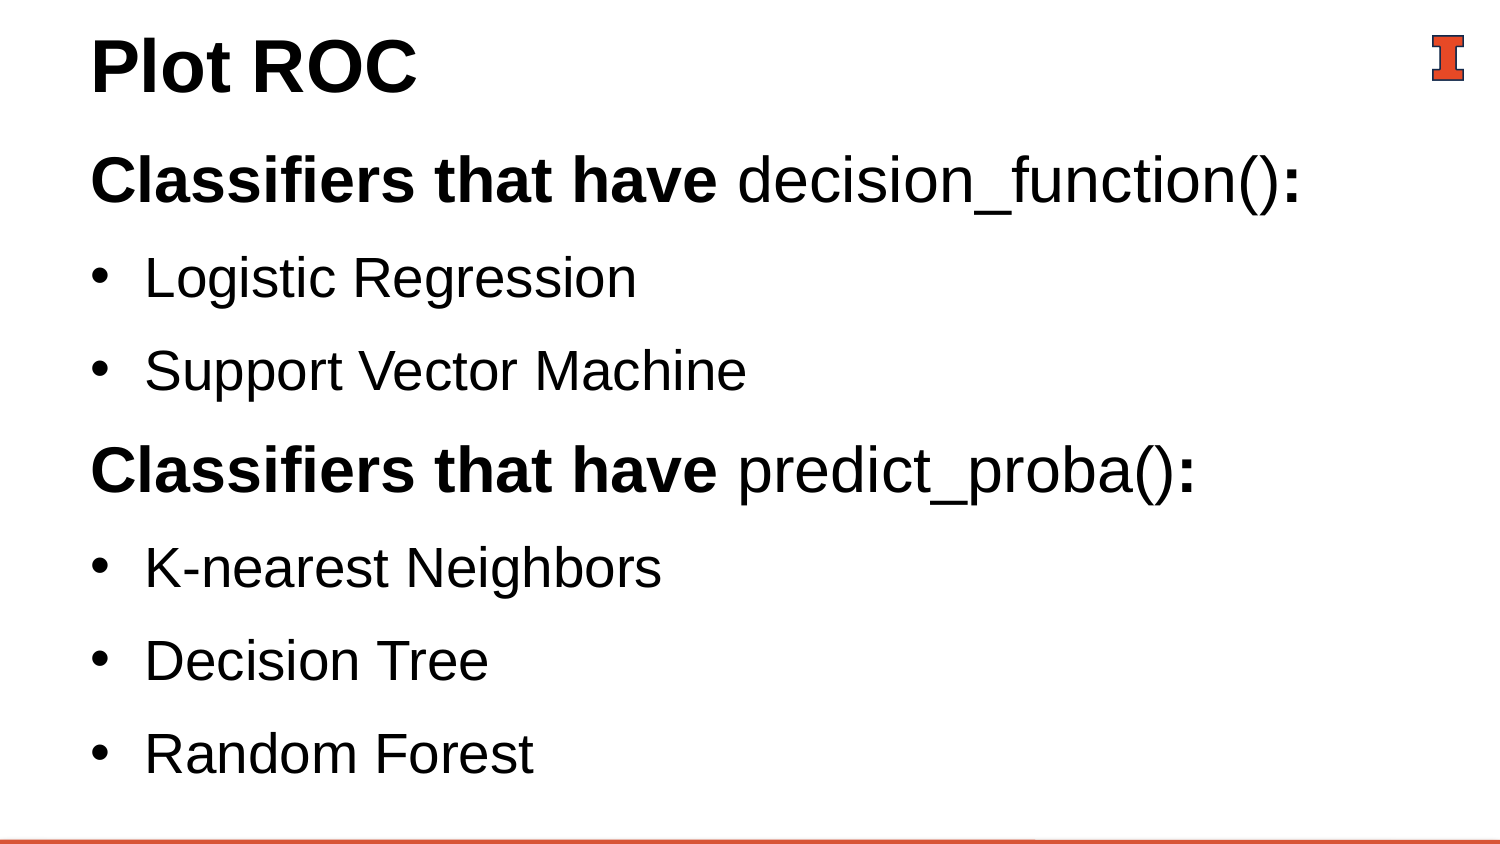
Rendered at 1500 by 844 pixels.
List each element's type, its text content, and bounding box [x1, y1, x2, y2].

picture [1432, 35, 1464, 81]
list Classifiers that have decision_function(): Logistic Regression Support Vector Machine Classifiers that have predict_proba(): K-nearest Neighbors Decision Tree Random Forest [75, 128, 1404, 796]
title Plot ROC [75, 10, 1404, 128]
